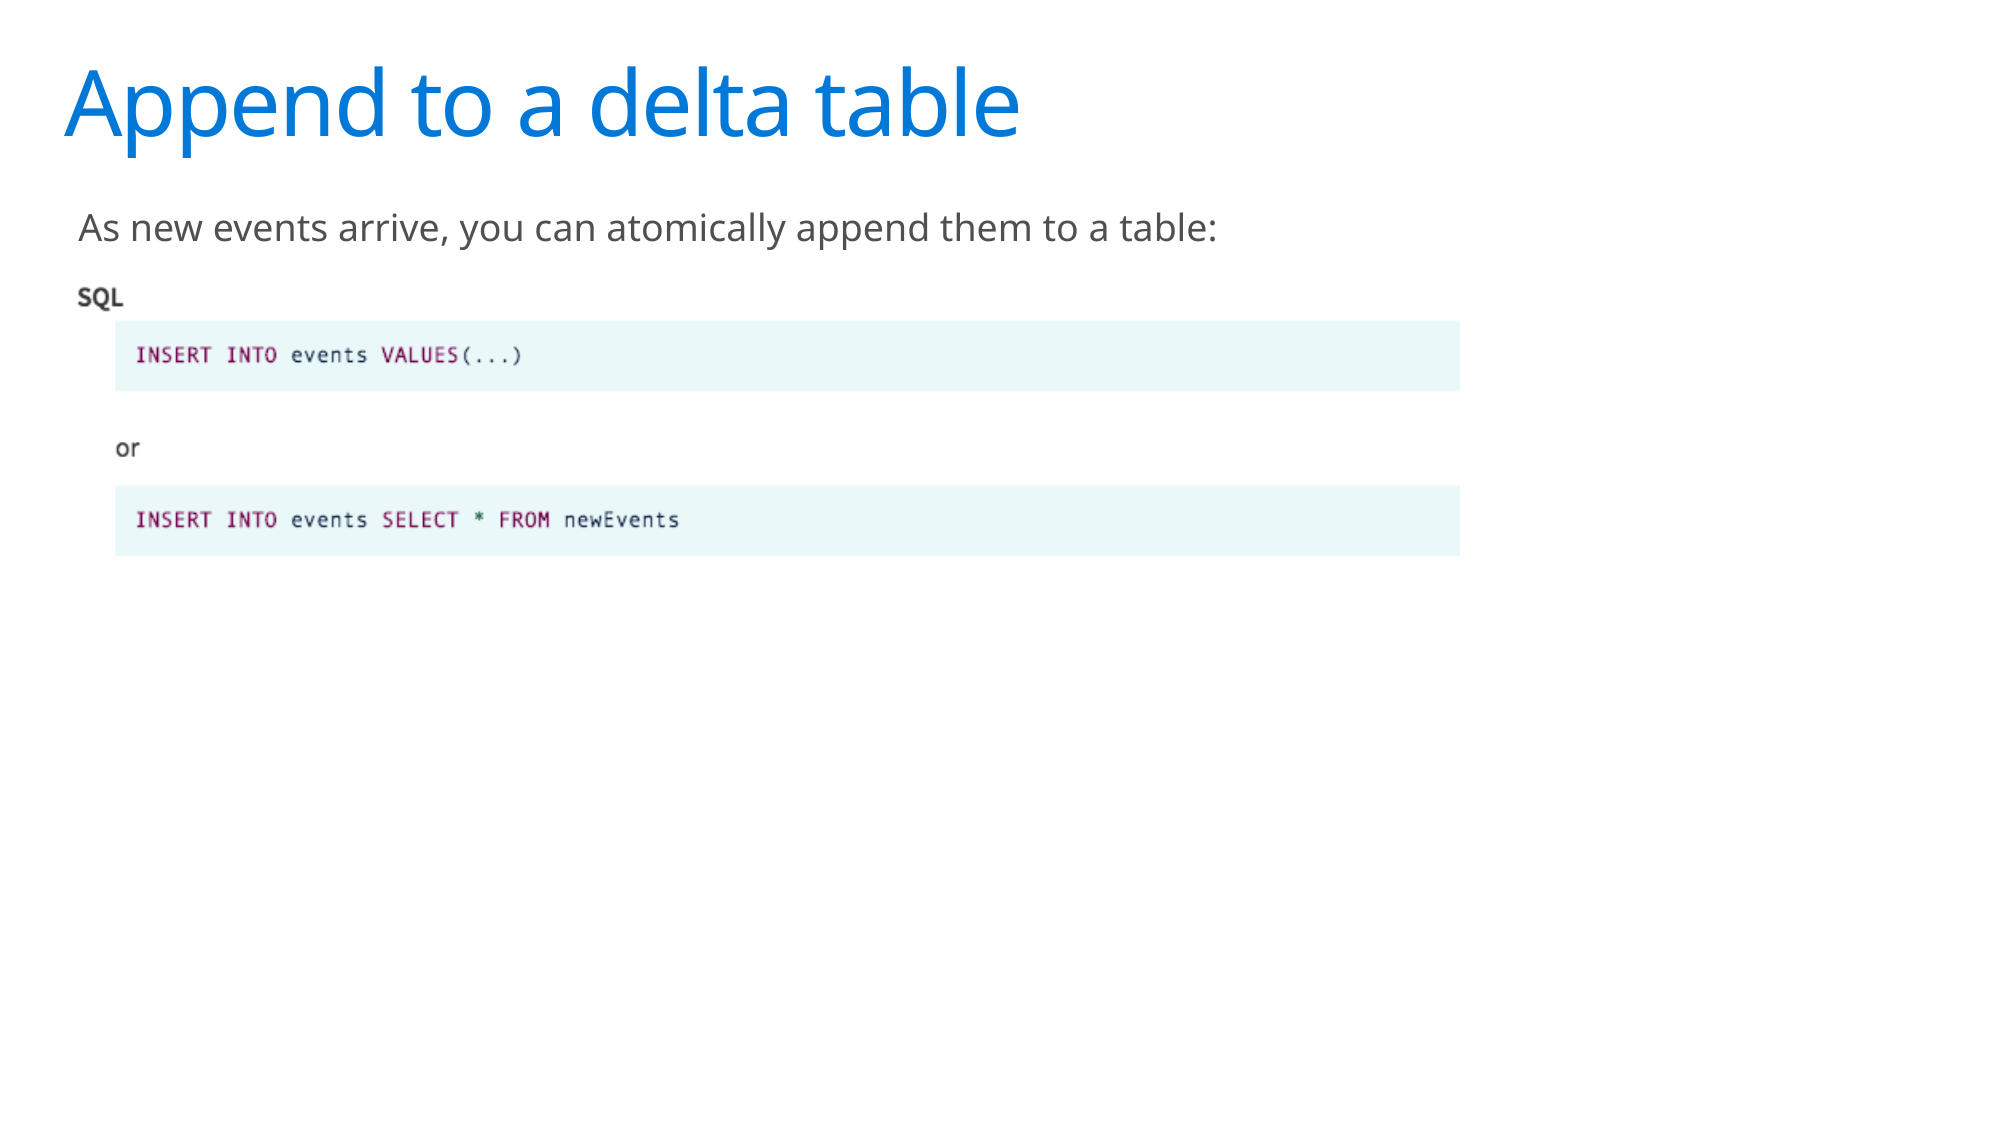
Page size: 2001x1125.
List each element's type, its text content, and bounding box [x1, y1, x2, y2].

text_box As new events arrive, you can atomically append them to a table: [63, 197, 1914, 257]
picture [63, 273, 1460, 577]
title Append to a delta table [44, 47, 1957, 196]
